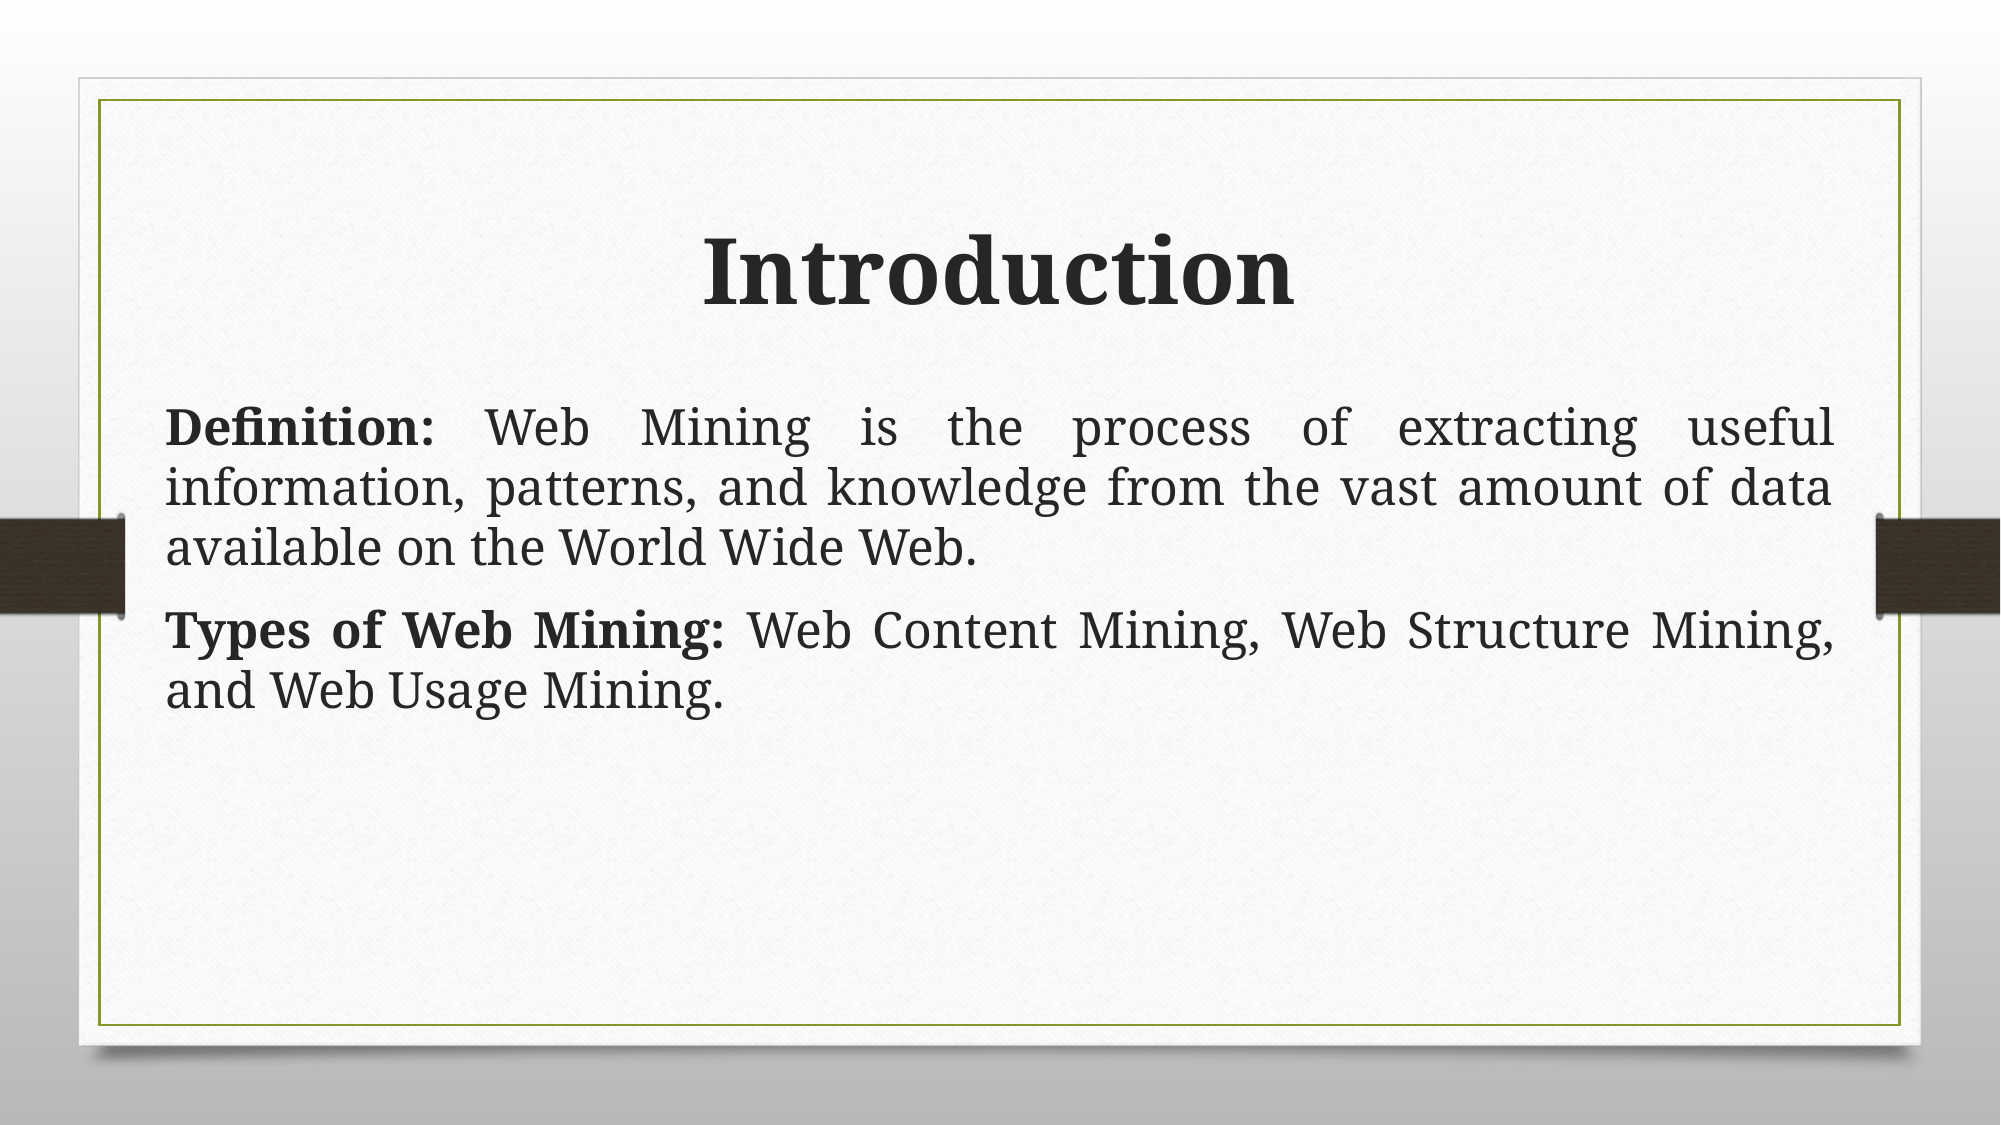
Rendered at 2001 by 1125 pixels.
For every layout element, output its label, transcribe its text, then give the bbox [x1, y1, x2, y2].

picture [0, 0, 2001, 1125]
title Introduction [212, 161, 1788, 375]
list Definition: Web Mining is the process of extracting useful information, patterns, and knowledge from the vast amount of data available on the World Wide Web. Types of Web Mining: Web Content Mining, Web Structure Mining, and Web Usage Mining. [150, 388, 1850, 950]
